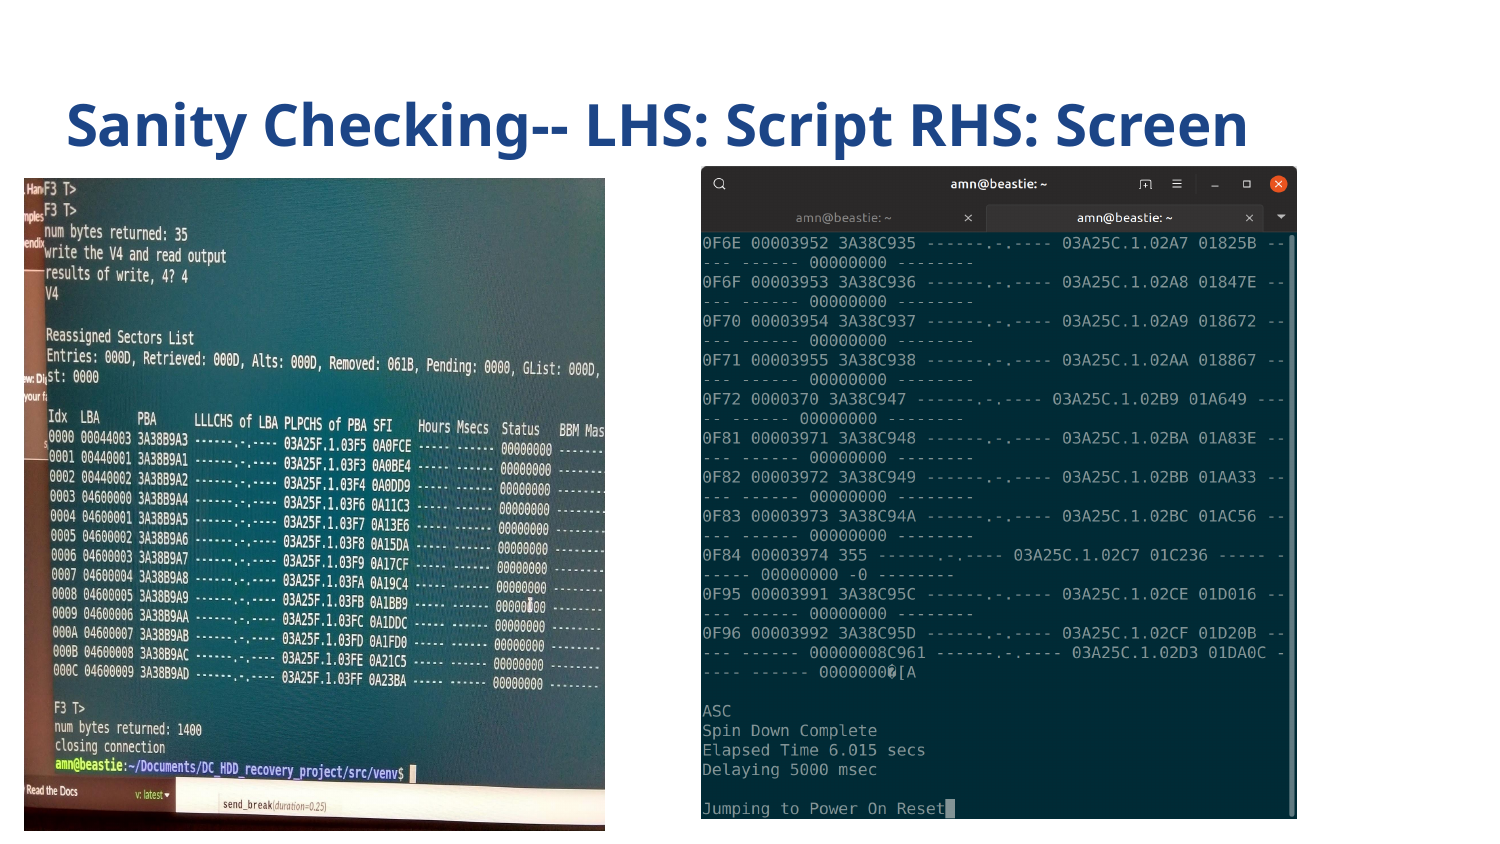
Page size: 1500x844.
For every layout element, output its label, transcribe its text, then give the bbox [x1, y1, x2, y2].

picture [24, 178, 606, 831]
picture [885, 667, 896, 677]
title Sanity Checking-- LHS: Script RHS: Screen [51, 72, 1449, 167]
picture [1290, 236, 1294, 816]
picture [700, 166, 1297, 232]
picture [946, 800, 954, 819]
